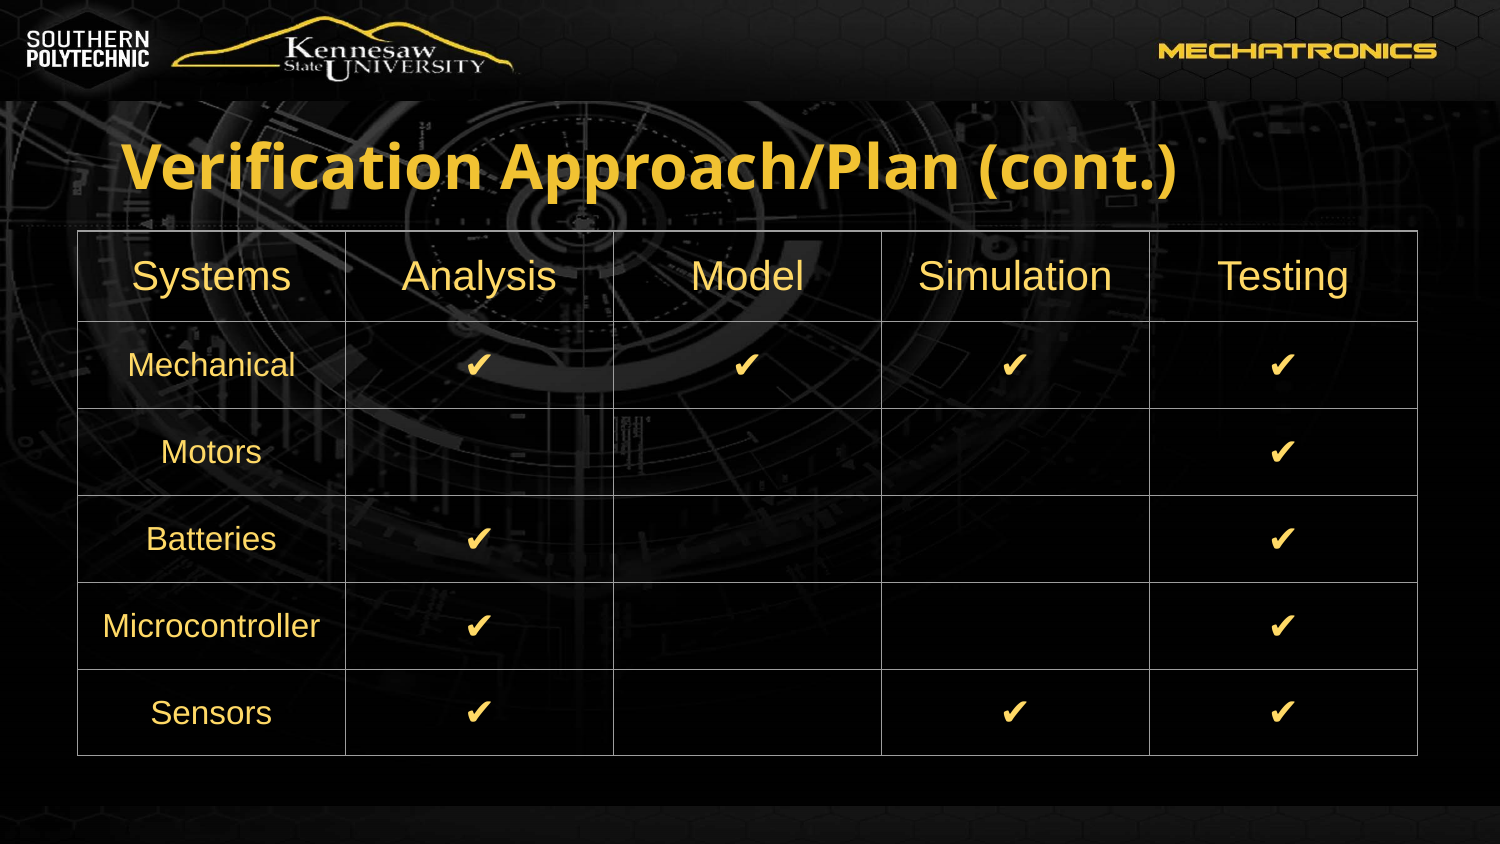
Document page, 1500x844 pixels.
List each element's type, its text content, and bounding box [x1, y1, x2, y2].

table_cell ✔​ [1150, 409, 1417, 495]
table_cell ✔​ [1150, 583, 1417, 669]
table_cell ✔​ [1150, 670, 1417, 755]
table_cell Mechanical​ [78, 322, 345, 408]
table_cell Sensors​ [78, 670, 345, 755]
table_cell ✔​ [346, 496, 613, 582]
table_cell ​ [882, 496, 1149, 582]
table_cell ​ [614, 496, 881, 582]
table_cell ​ [346, 409, 613, 495]
table_cell Microcontroller​ [78, 583, 345, 669]
table_cell ✔​ [346, 322, 613, 408]
table_header Systems​ [78, 232, 345, 321]
table_header Simulation​ [882, 232, 1149, 321]
table_cell Batteries​ [78, 496, 345, 582]
table_cell ​ [614, 409, 881, 495]
table_cell ​ [614, 670, 881, 755]
picture [0, 0, 1500, 844]
table_cell ✔​ [882, 322, 1149, 408]
table_header Model​ [614, 232, 881, 321]
table_cell ​ [882, 409, 1149, 495]
table_header Analysis​ [346, 232, 613, 321]
table_cell ​ [614, 583, 881, 669]
table_cell ✔​ [1150, 322, 1417, 408]
title Verification Approach/Plan (cont.) [106, 103, 1394, 225]
table_cell ✔​ [614, 322, 881, 408]
table_cell Motors​ [78, 409, 345, 495]
table_header Testing​ [1150, 232, 1417, 321]
table_cell ✔​ [346, 670, 613, 755]
table_cell ​ [882, 583, 1149, 669]
table_cell ✔​ [882, 670, 1149, 755]
table_cell ✔​ [1150, 496, 1417, 582]
table_cell ✔​ [346, 583, 613, 669]
